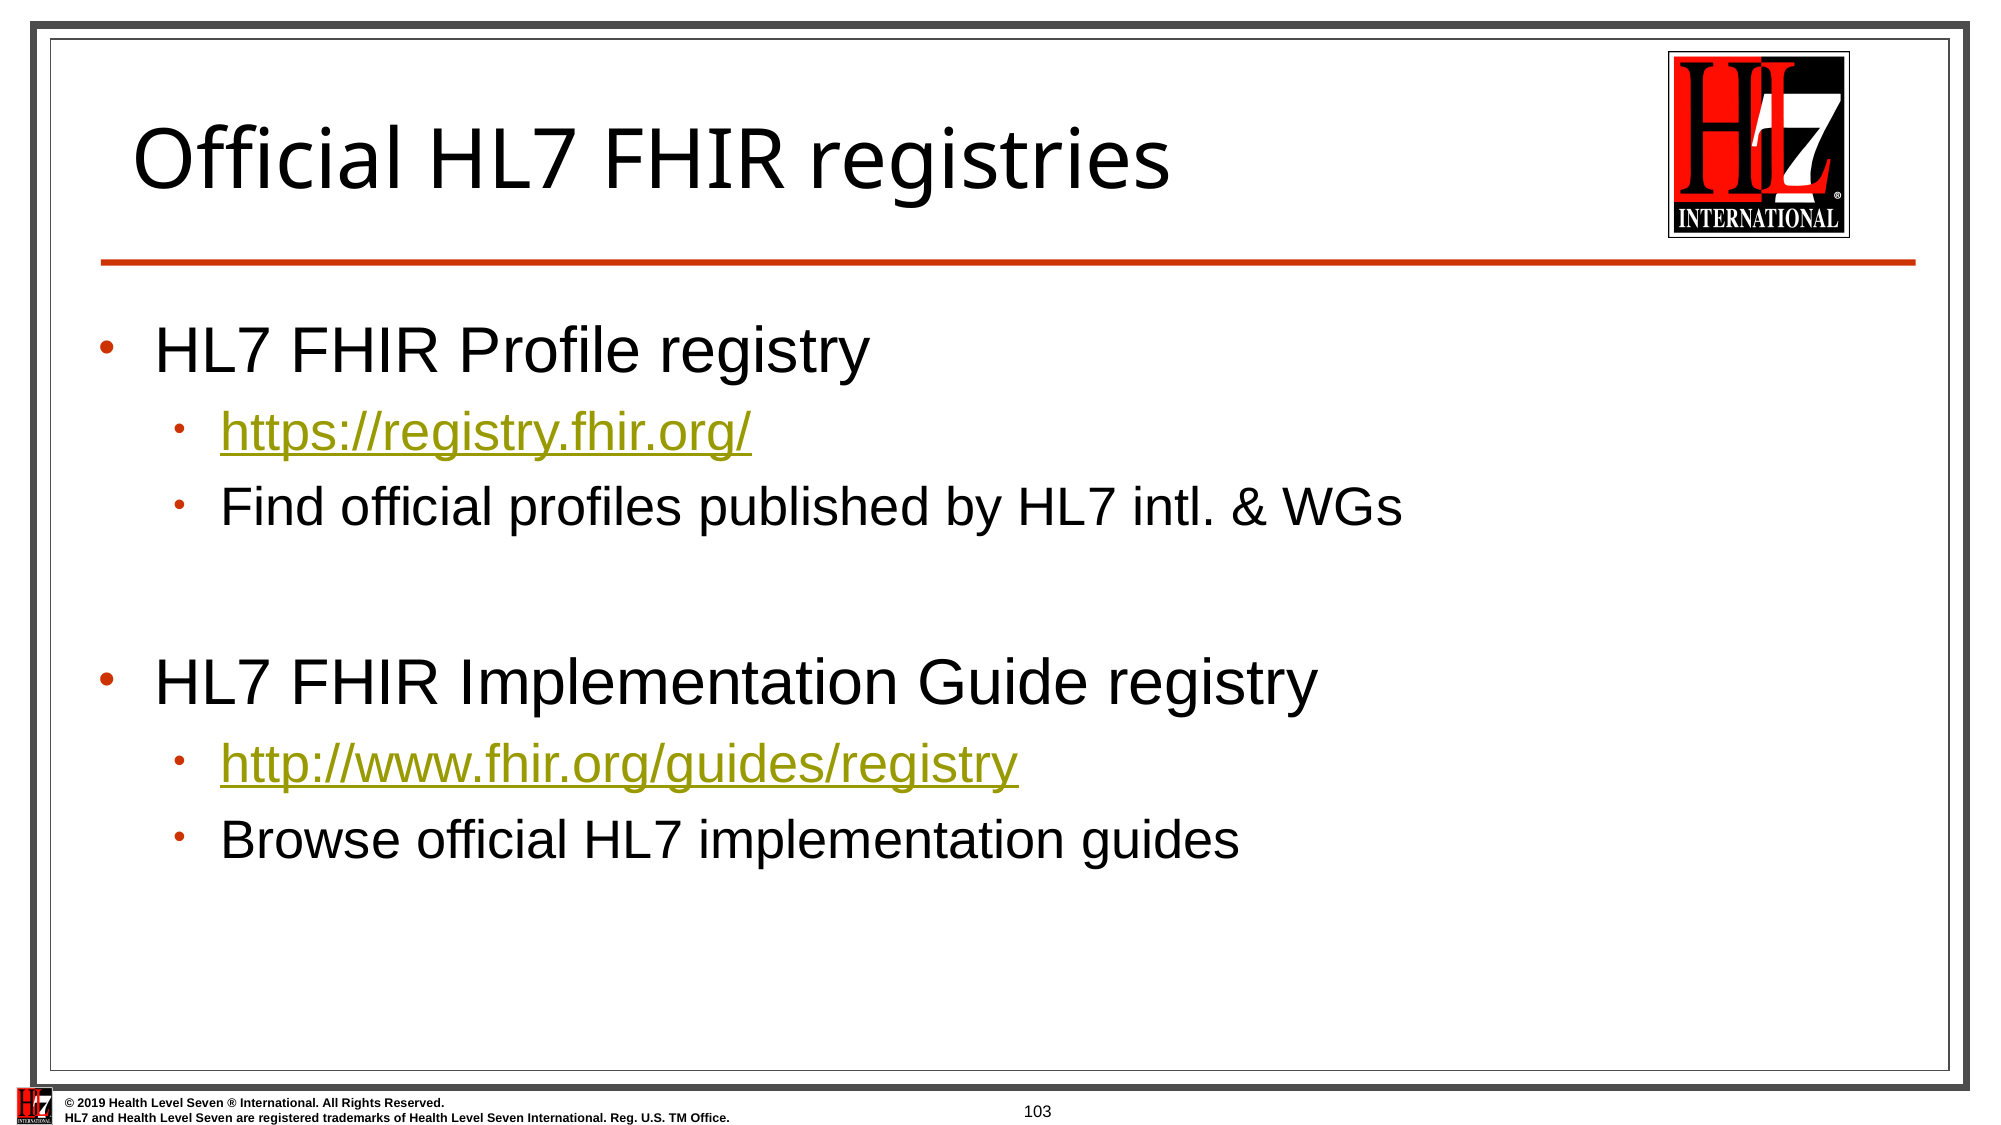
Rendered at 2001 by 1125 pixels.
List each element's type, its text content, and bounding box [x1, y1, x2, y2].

picture [16, 1087, 53, 1125]
list HL7 FHIR Profile registry https://registry.fhir.org/ Find official profiles published by HL7 intl. & WGs HL7 FHIR Implementation Guide registry http://www.fhir.org/guides/registry Browse official HL7 implementation guides [83, 299, 1917, 1026]
picture [1668, 51, 1850, 77]
picture [1668, 213, 1850, 238]
slide_number 103 [949, 1071, 1067, 1125]
title Official HL7 FHIR registries [116, 77, 1901, 213]
